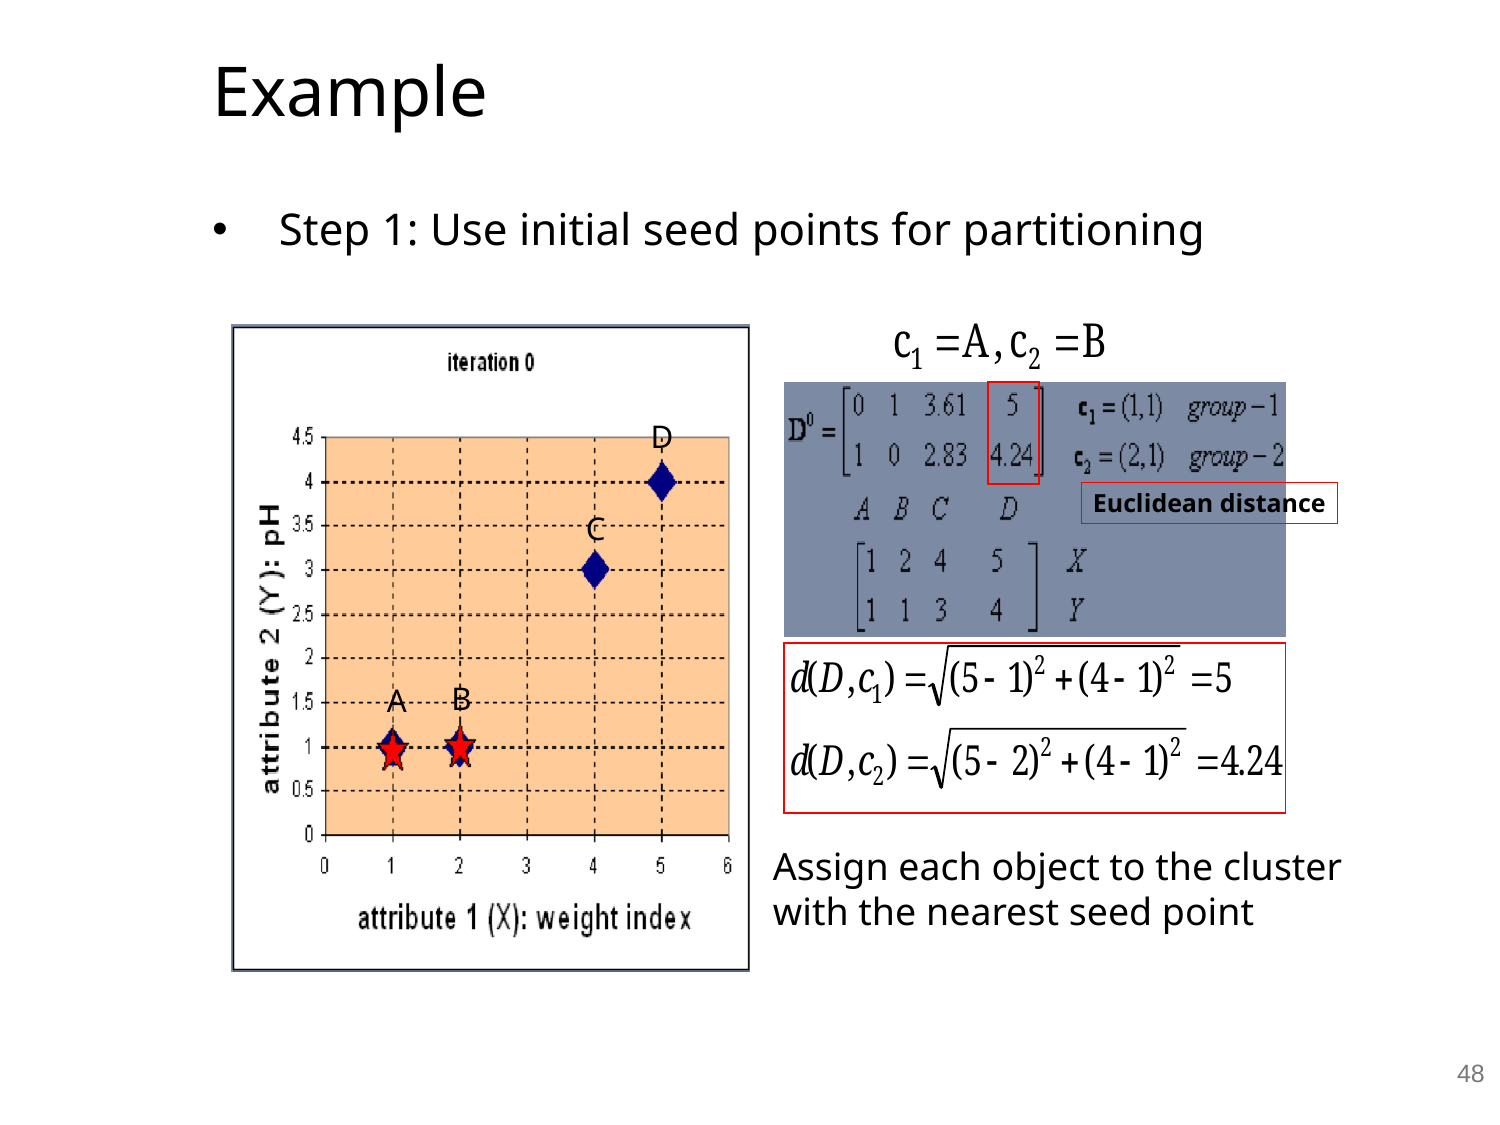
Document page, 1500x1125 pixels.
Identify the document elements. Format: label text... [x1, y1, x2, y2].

slide_number 48 [1162, 1042, 1500, 1103]
list Step 1: Use initial seed points for partitioning [197, 199, 1313, 1051]
title Example [197, 0, 1303, 188]
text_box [230, 312, 1351, 973]
